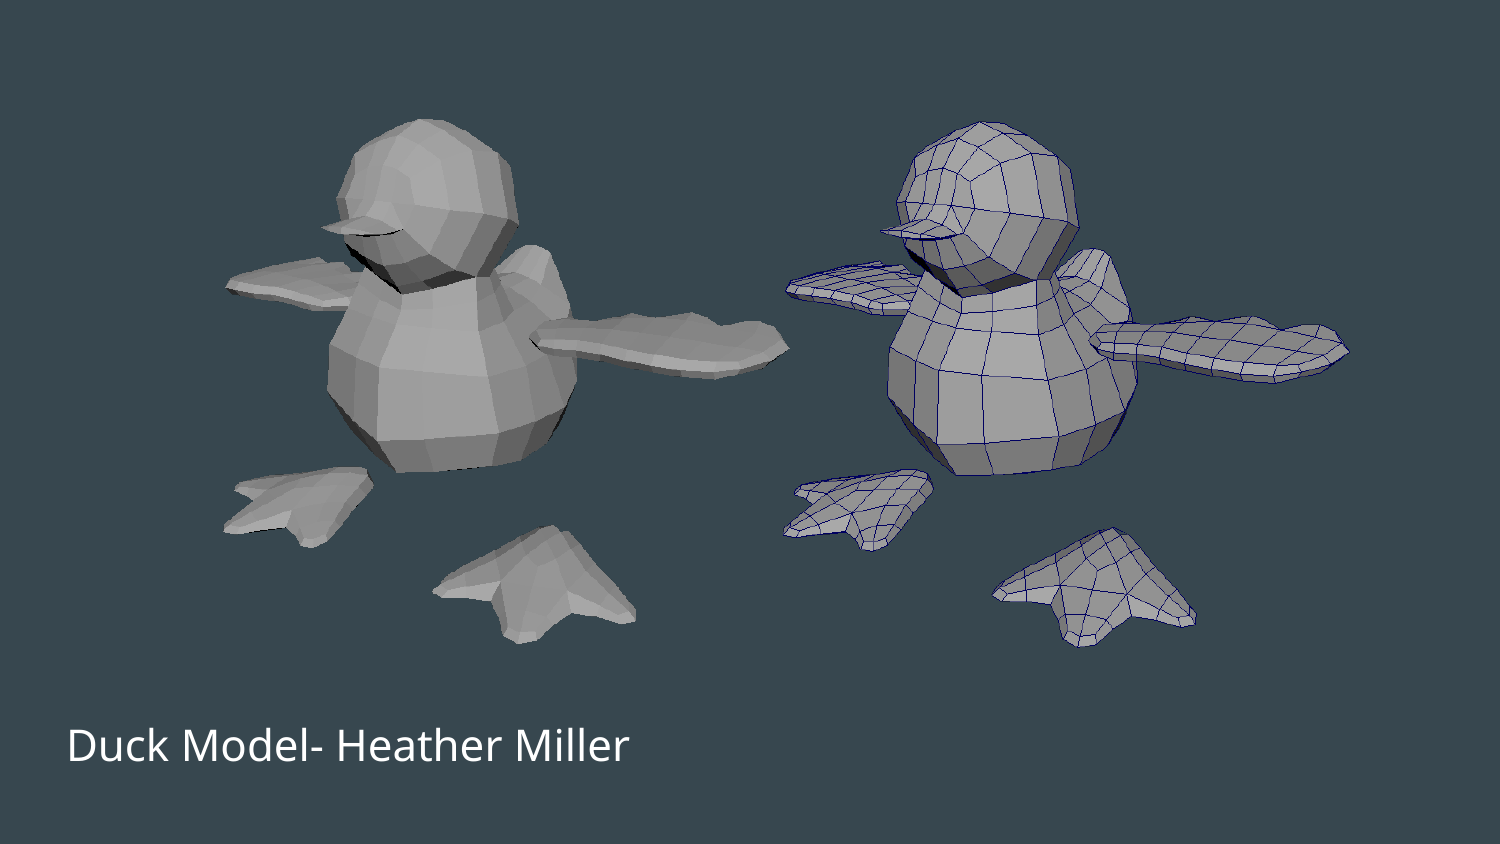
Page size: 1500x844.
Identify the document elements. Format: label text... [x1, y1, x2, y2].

list Duck Model- Heather Miller [51, 694, 1036, 794]
picture [112, 62, 1388, 707]
